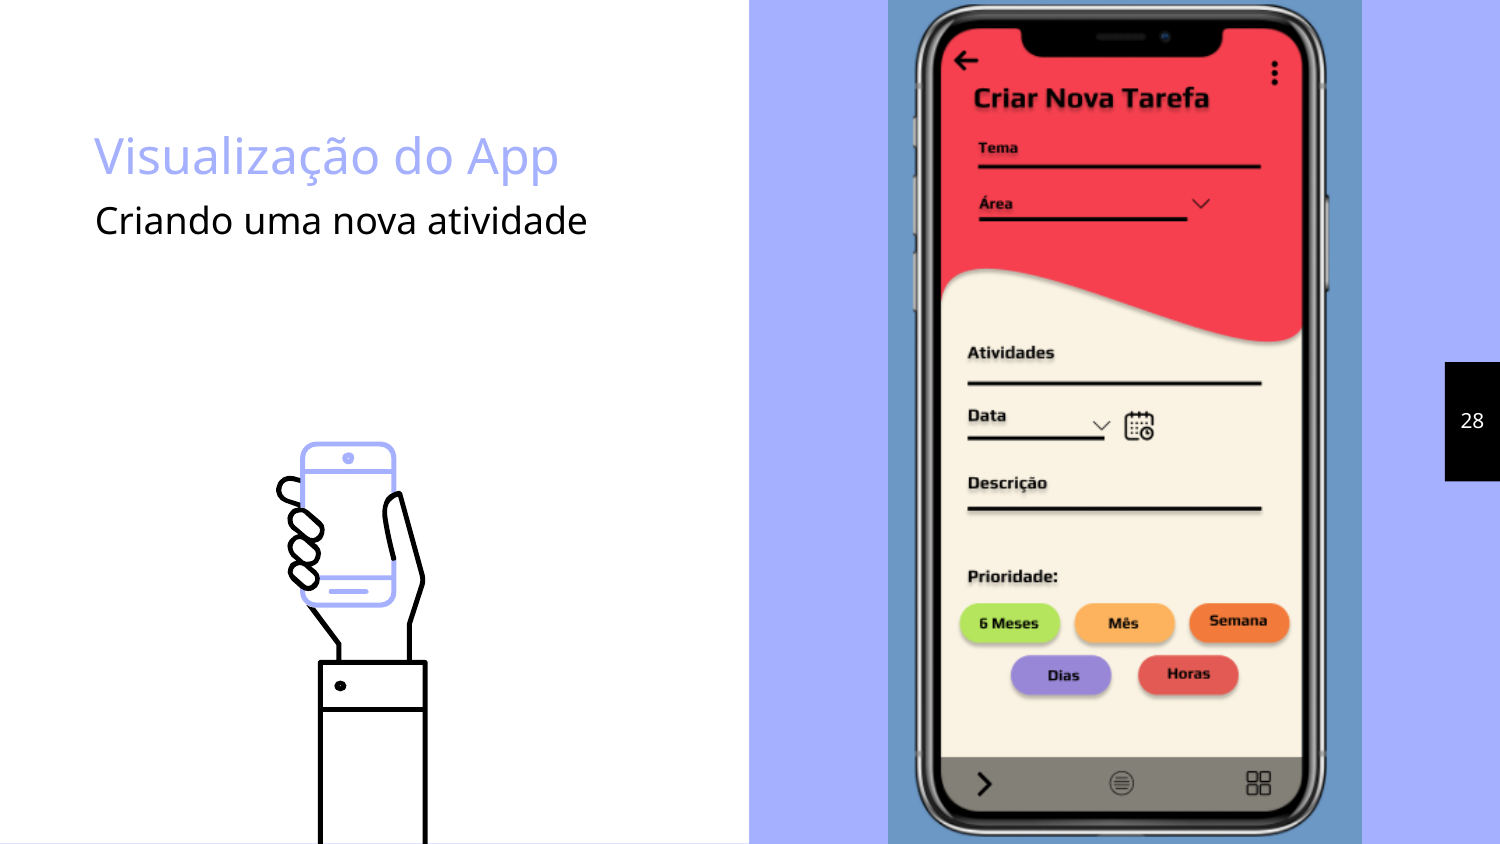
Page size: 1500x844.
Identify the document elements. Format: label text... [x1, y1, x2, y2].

list Visualização do App Criando uma nova atividade [79, 110, 672, 725]
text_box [273, 441, 428, 844]
slide_number 28 [1444, 362, 1500, 482]
picture [887, 0, 1362, 844]
